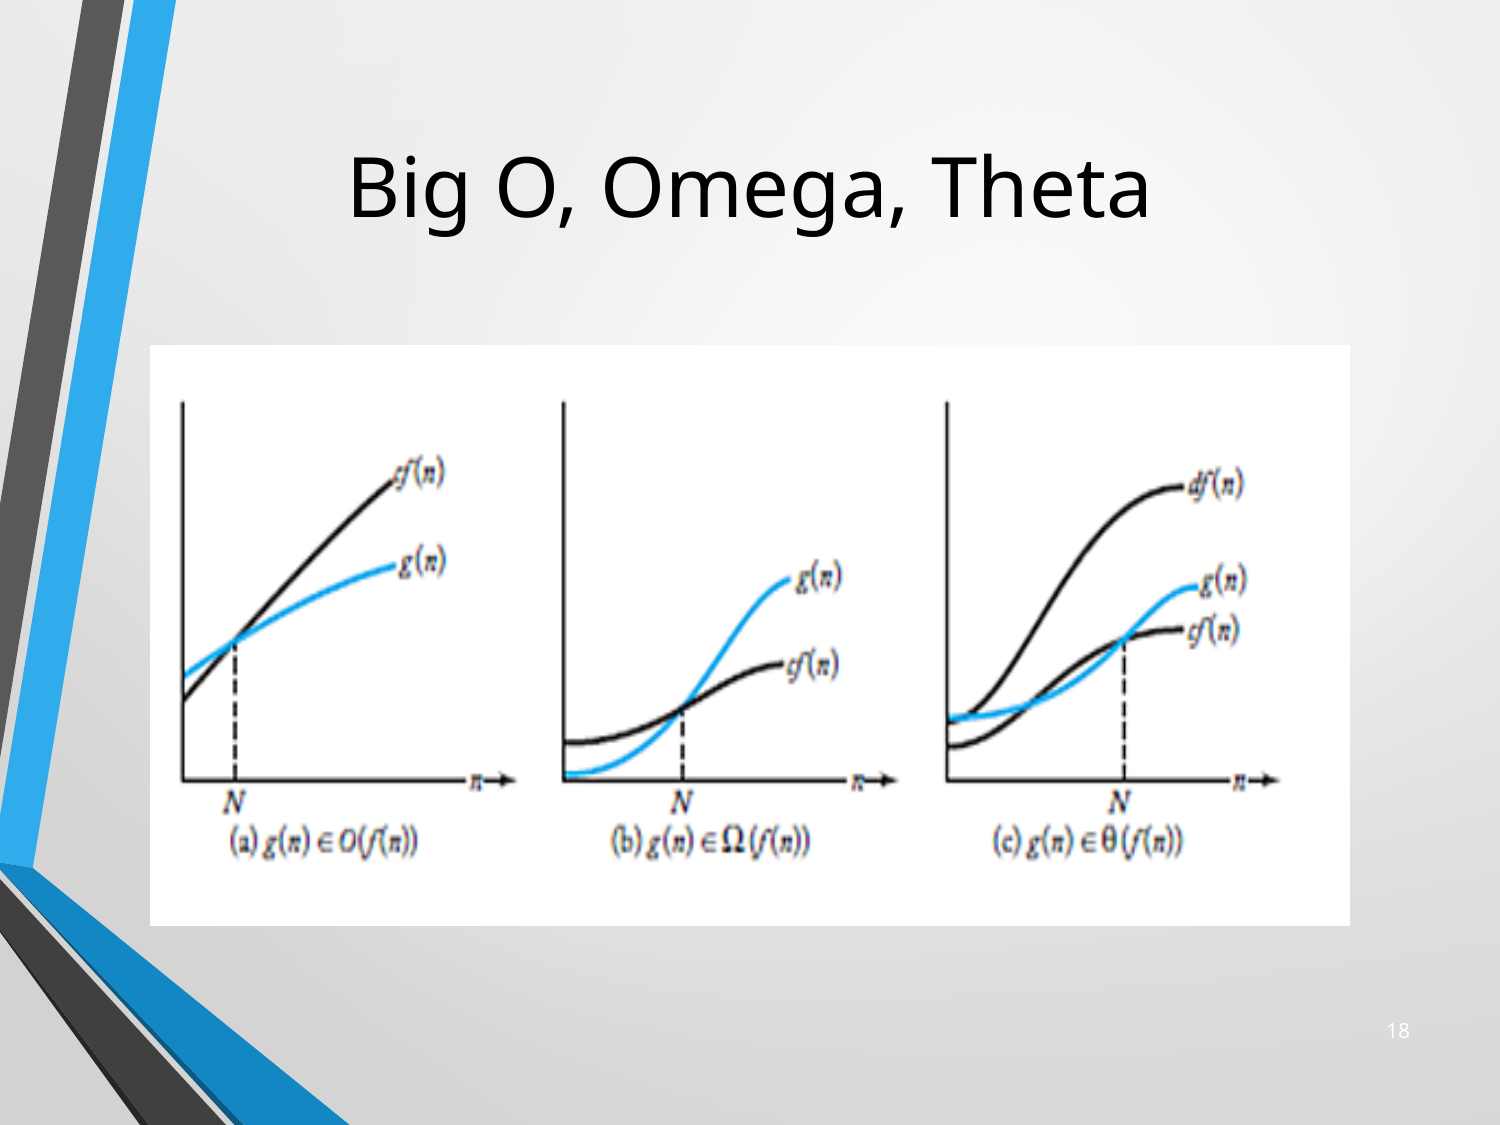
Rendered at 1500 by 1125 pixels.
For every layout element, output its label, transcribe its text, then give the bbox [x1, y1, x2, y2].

title Big O, Omega, Theta [150, 90, 1350, 280]
picture [149, 345, 1351, 927]
slide_number 18 [1354, 1001, 1425, 1062]
